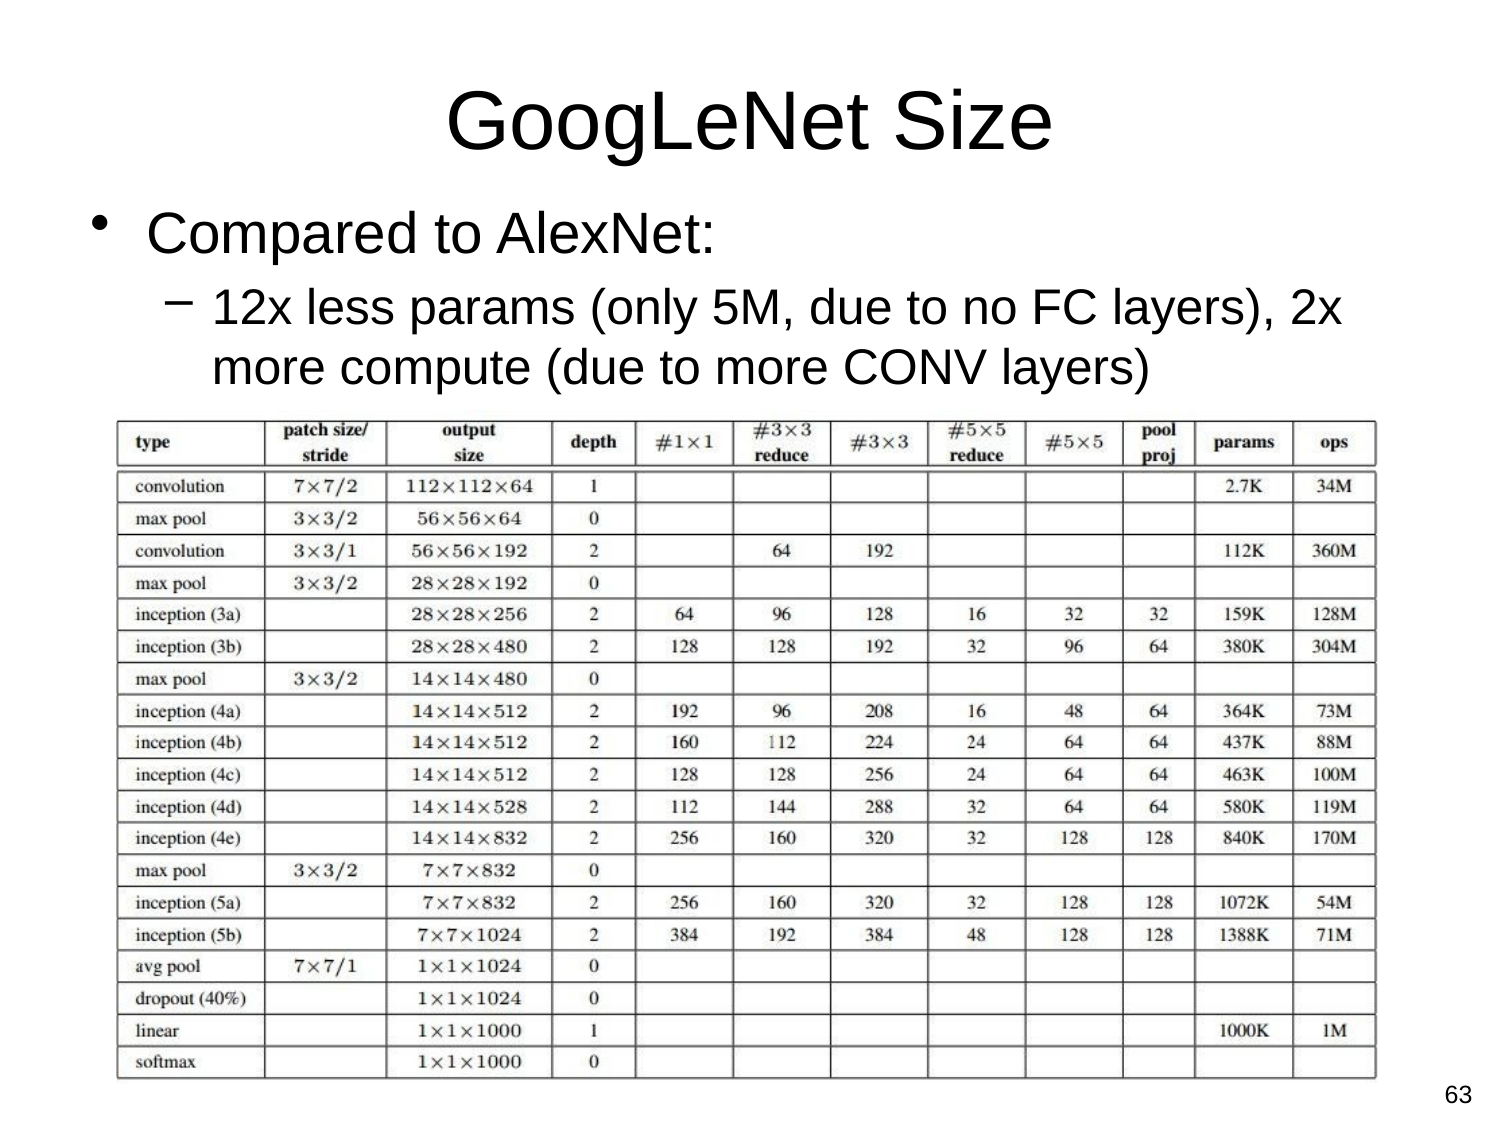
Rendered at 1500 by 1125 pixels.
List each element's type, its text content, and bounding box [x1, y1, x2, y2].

slide_number 63 [1137, 1070, 1488, 1112]
list Compared to AlexNet: 12x less params (only 5M, due to no FC layers), 2x more compute (due to more CONV layers) [74, 187, 1426, 536]
title GoogLeNet Size [74, 44, 1426, 187]
text_box [116, 410, 1384, 1084]
